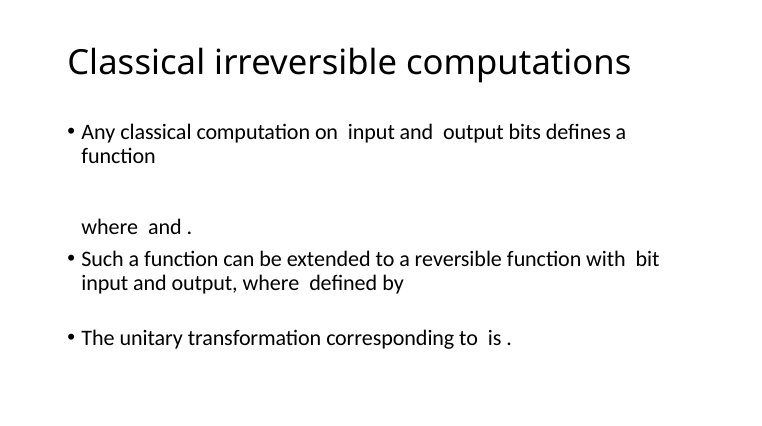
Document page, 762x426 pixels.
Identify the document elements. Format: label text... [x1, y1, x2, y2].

title Classical irreversible computations [52, 22, 710, 105]
